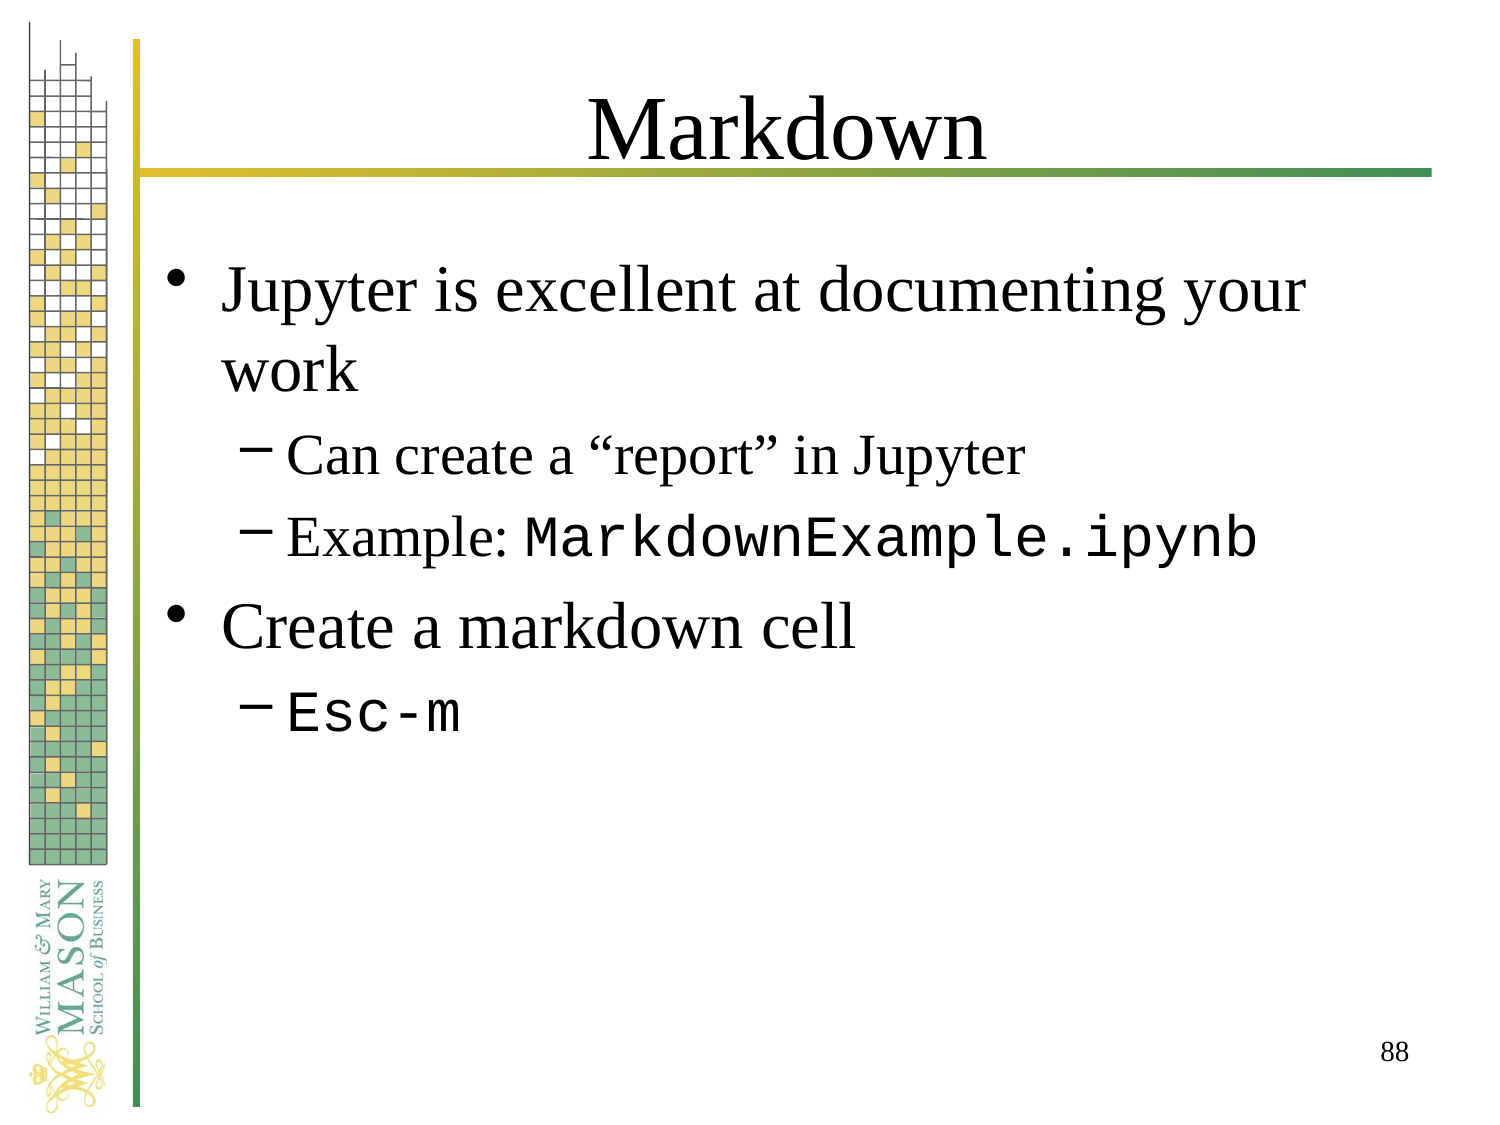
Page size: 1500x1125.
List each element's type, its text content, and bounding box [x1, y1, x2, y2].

slide_number 70 [29, 879, 107, 1113]
title Markdown [150, 45, 1425, 200]
slide_number 88 [1048, 1024, 1426, 1103]
list Jupyter is excellent at documenting your work Can create a “report” in Jupyter Example: MarkdownExample.ipynb Create a markdown cell Esc-m [150, 237, 1425, 1005]
